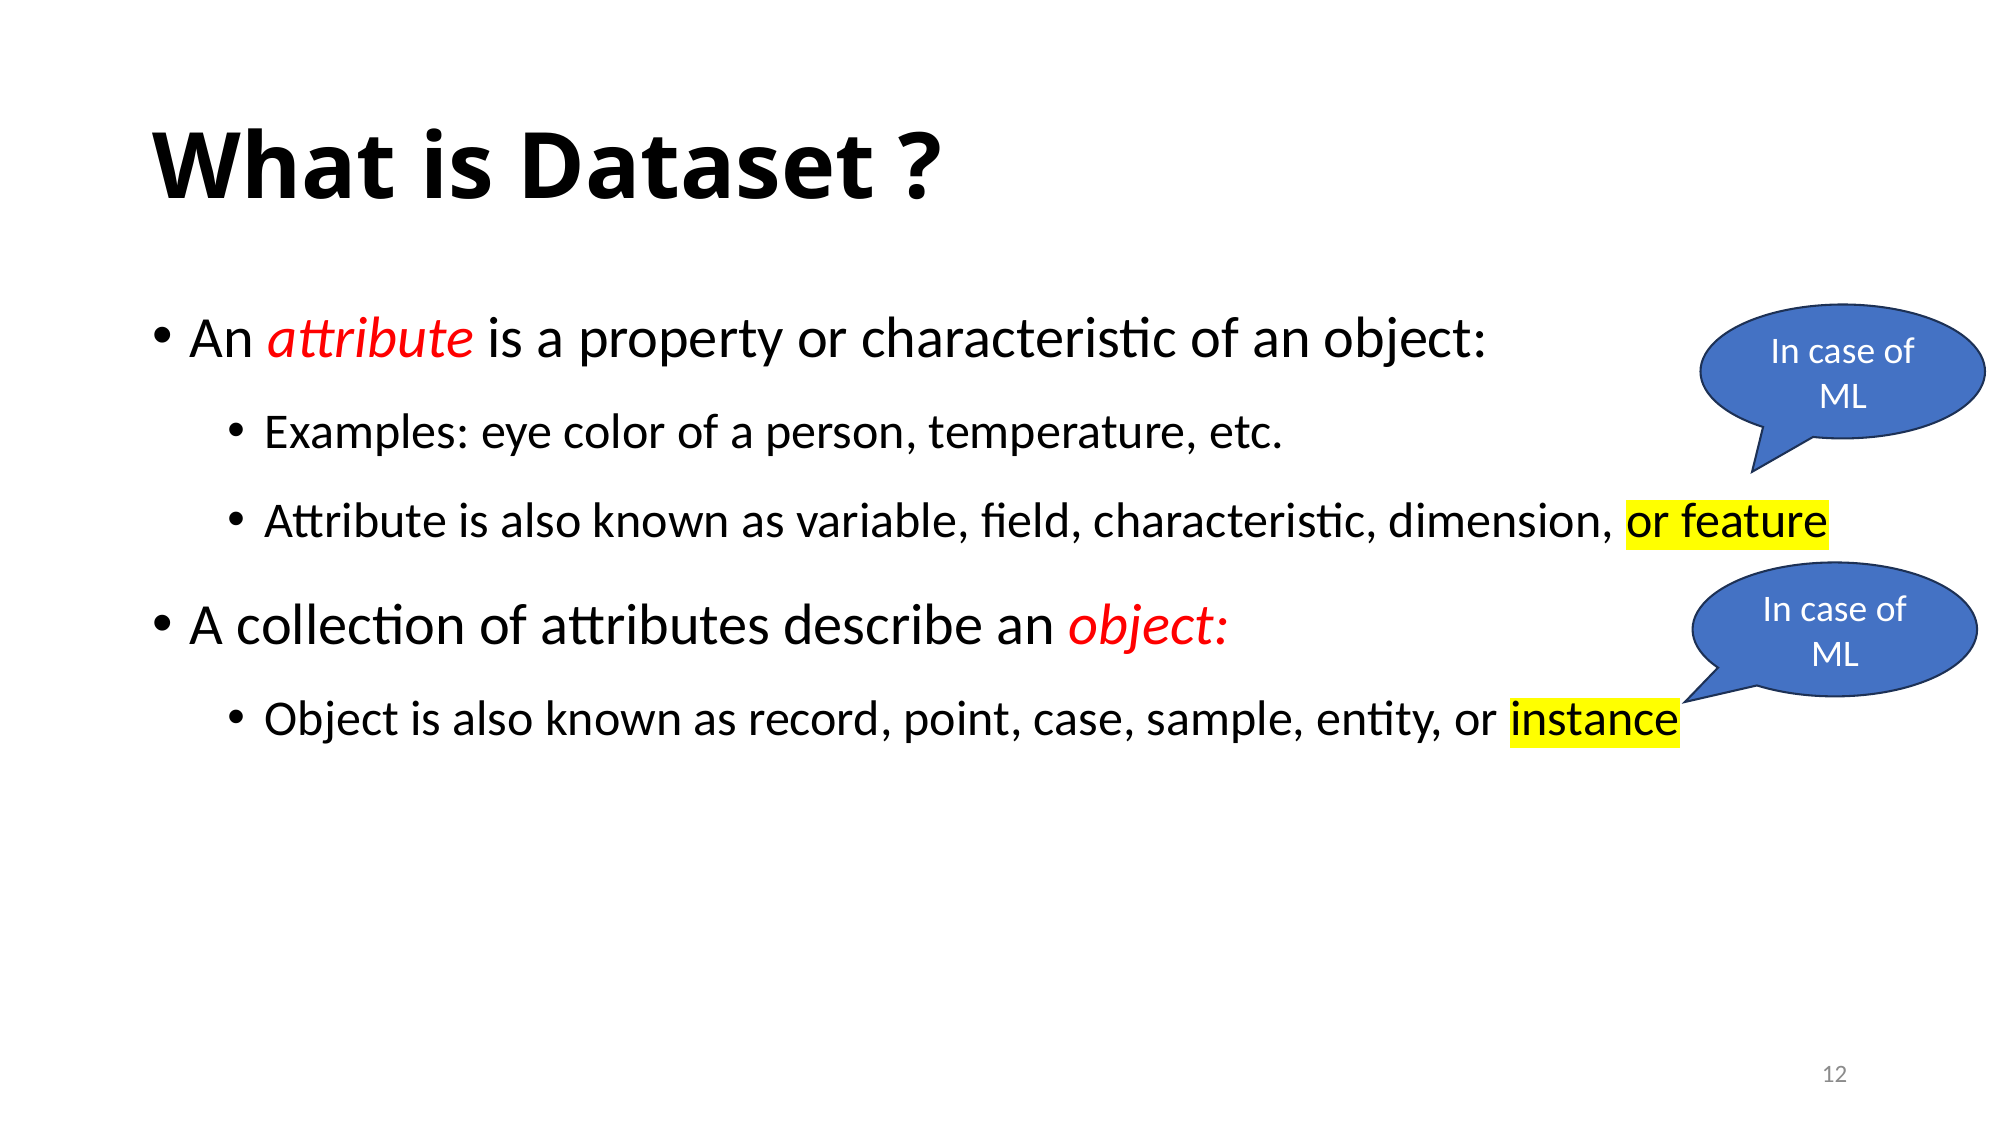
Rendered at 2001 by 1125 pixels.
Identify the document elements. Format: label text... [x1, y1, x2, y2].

text_box In case of ML [1699, 303, 1987, 474]
text_box In case of ML [1681, 561, 1979, 704]
slide_number 12 [1412, 1042, 1863, 1103]
list An attribute is a property or characteristic of an object: Examples: eye color of a person, temperature, etc. Attribute is also known as variable, field, characteristic, dimension, or feature A collection of attributes describe an object: Object is also known as record, point, case, sample, entity, or instance [137, 299, 1915, 1066]
title What is Dataset ? [137, 59, 1863, 278]
